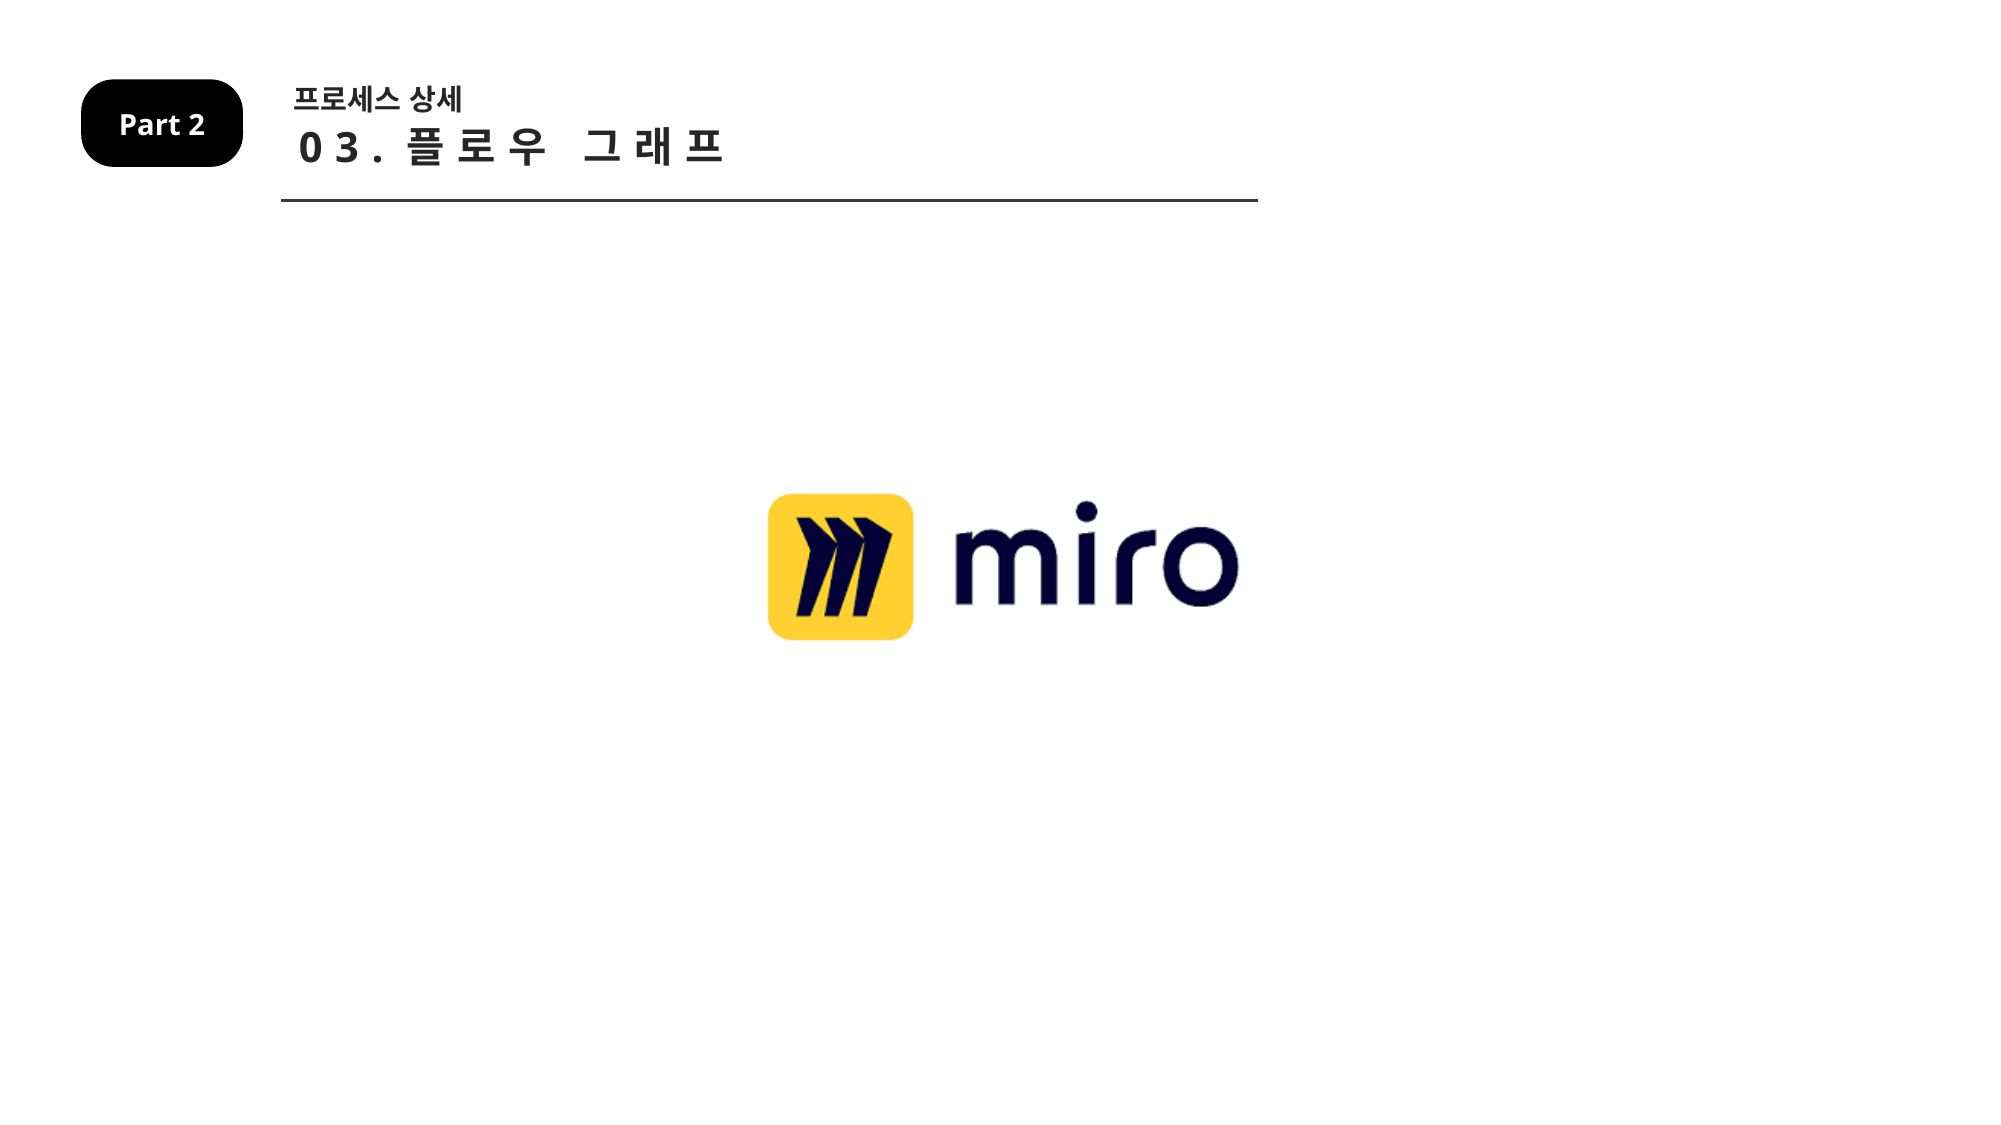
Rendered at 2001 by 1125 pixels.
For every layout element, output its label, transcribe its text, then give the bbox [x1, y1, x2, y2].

text_box 03.플로우 그래프 [284, 112, 740, 178]
picture [744, 448, 1256, 677]
text_box [80, 78, 245, 168]
text_box 프로세스 상세 [278, 73, 479, 124]
text_box Part 2 [104, 98, 221, 149]
